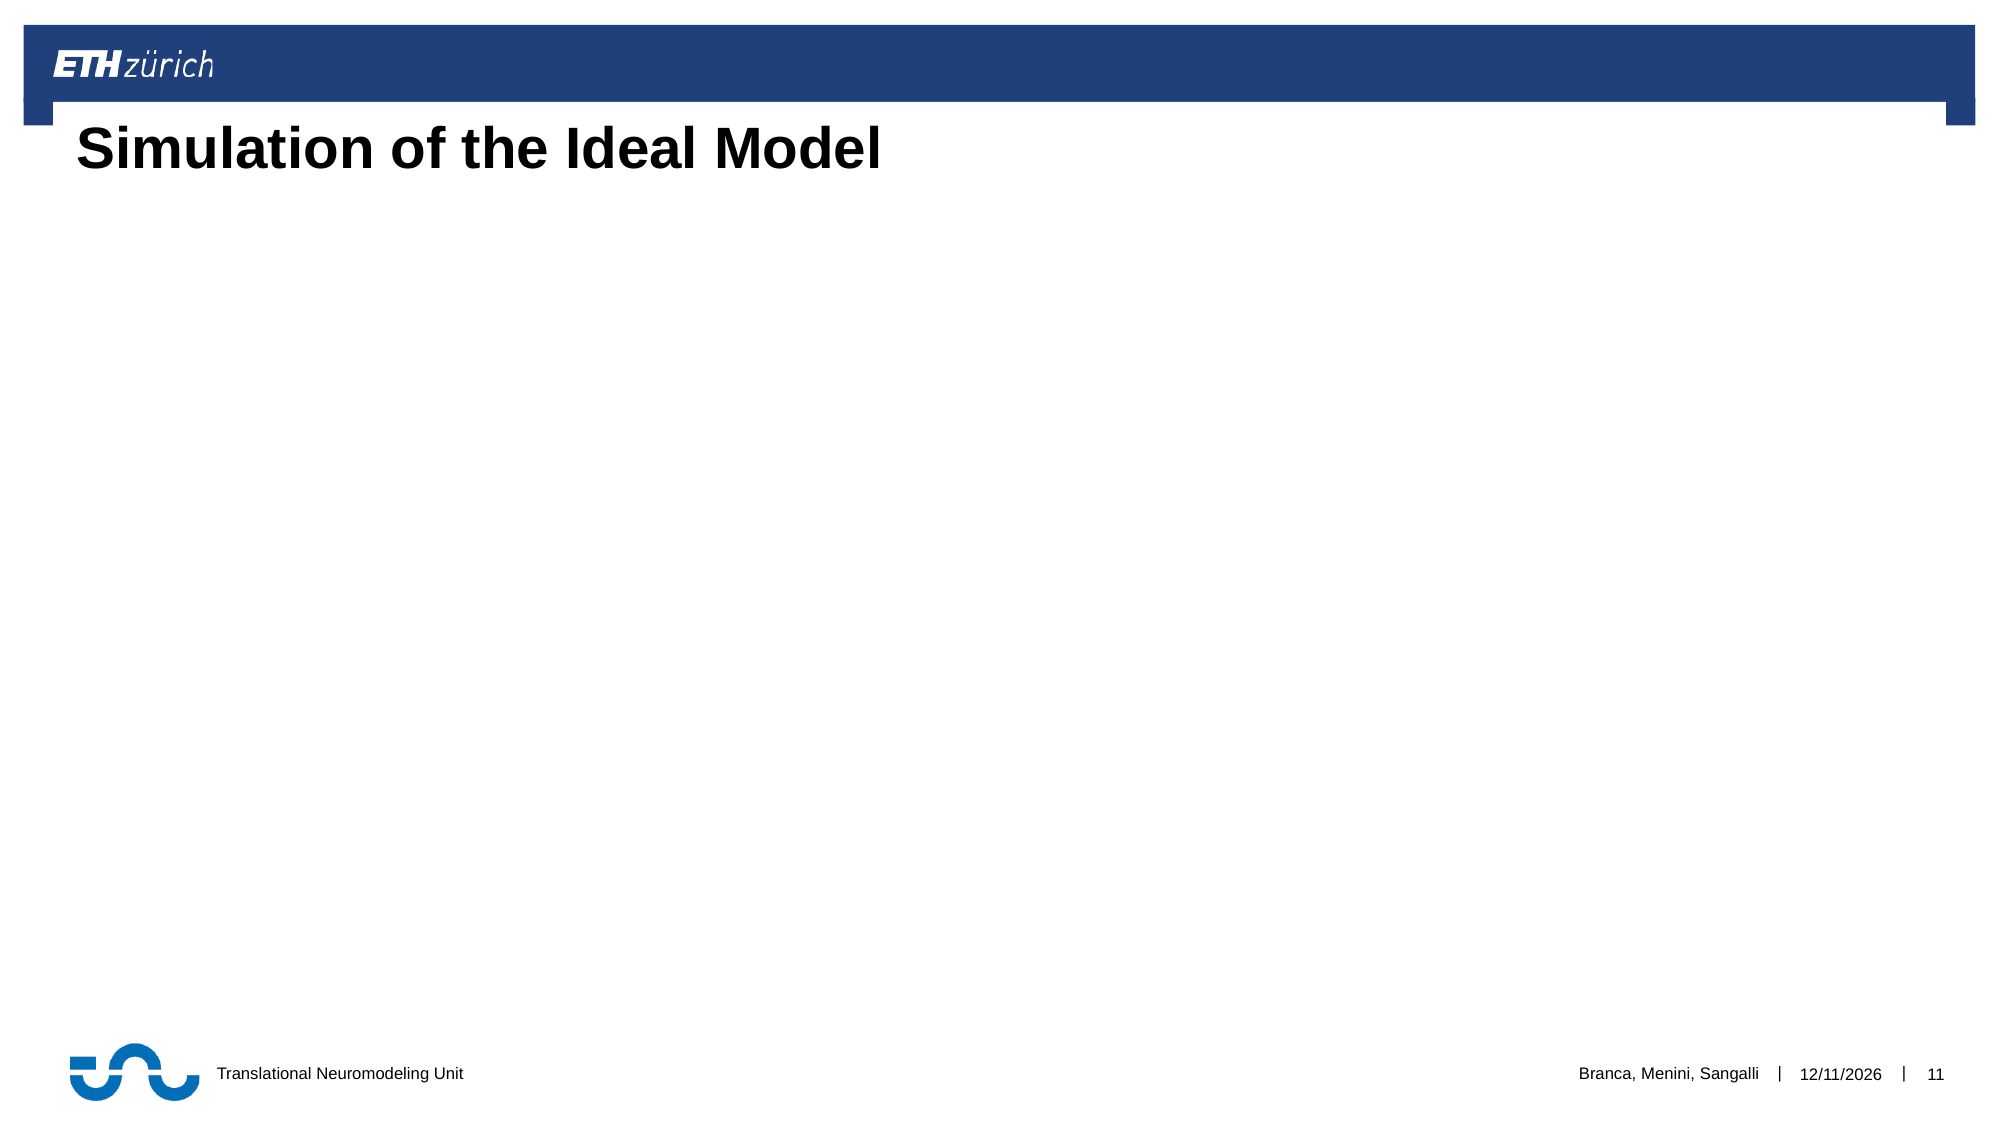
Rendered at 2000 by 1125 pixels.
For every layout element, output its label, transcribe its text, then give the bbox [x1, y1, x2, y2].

picture [66, 1037, 200, 1111]
footer Branca, Menini, Sangalli [999, 1034, 1760, 1111]
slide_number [1790, 1034, 1892, 1112]
title Simulation of the Ideal Model [53, 101, 1946, 262]
slide_number 11 [1906, 1034, 1966, 1112]
